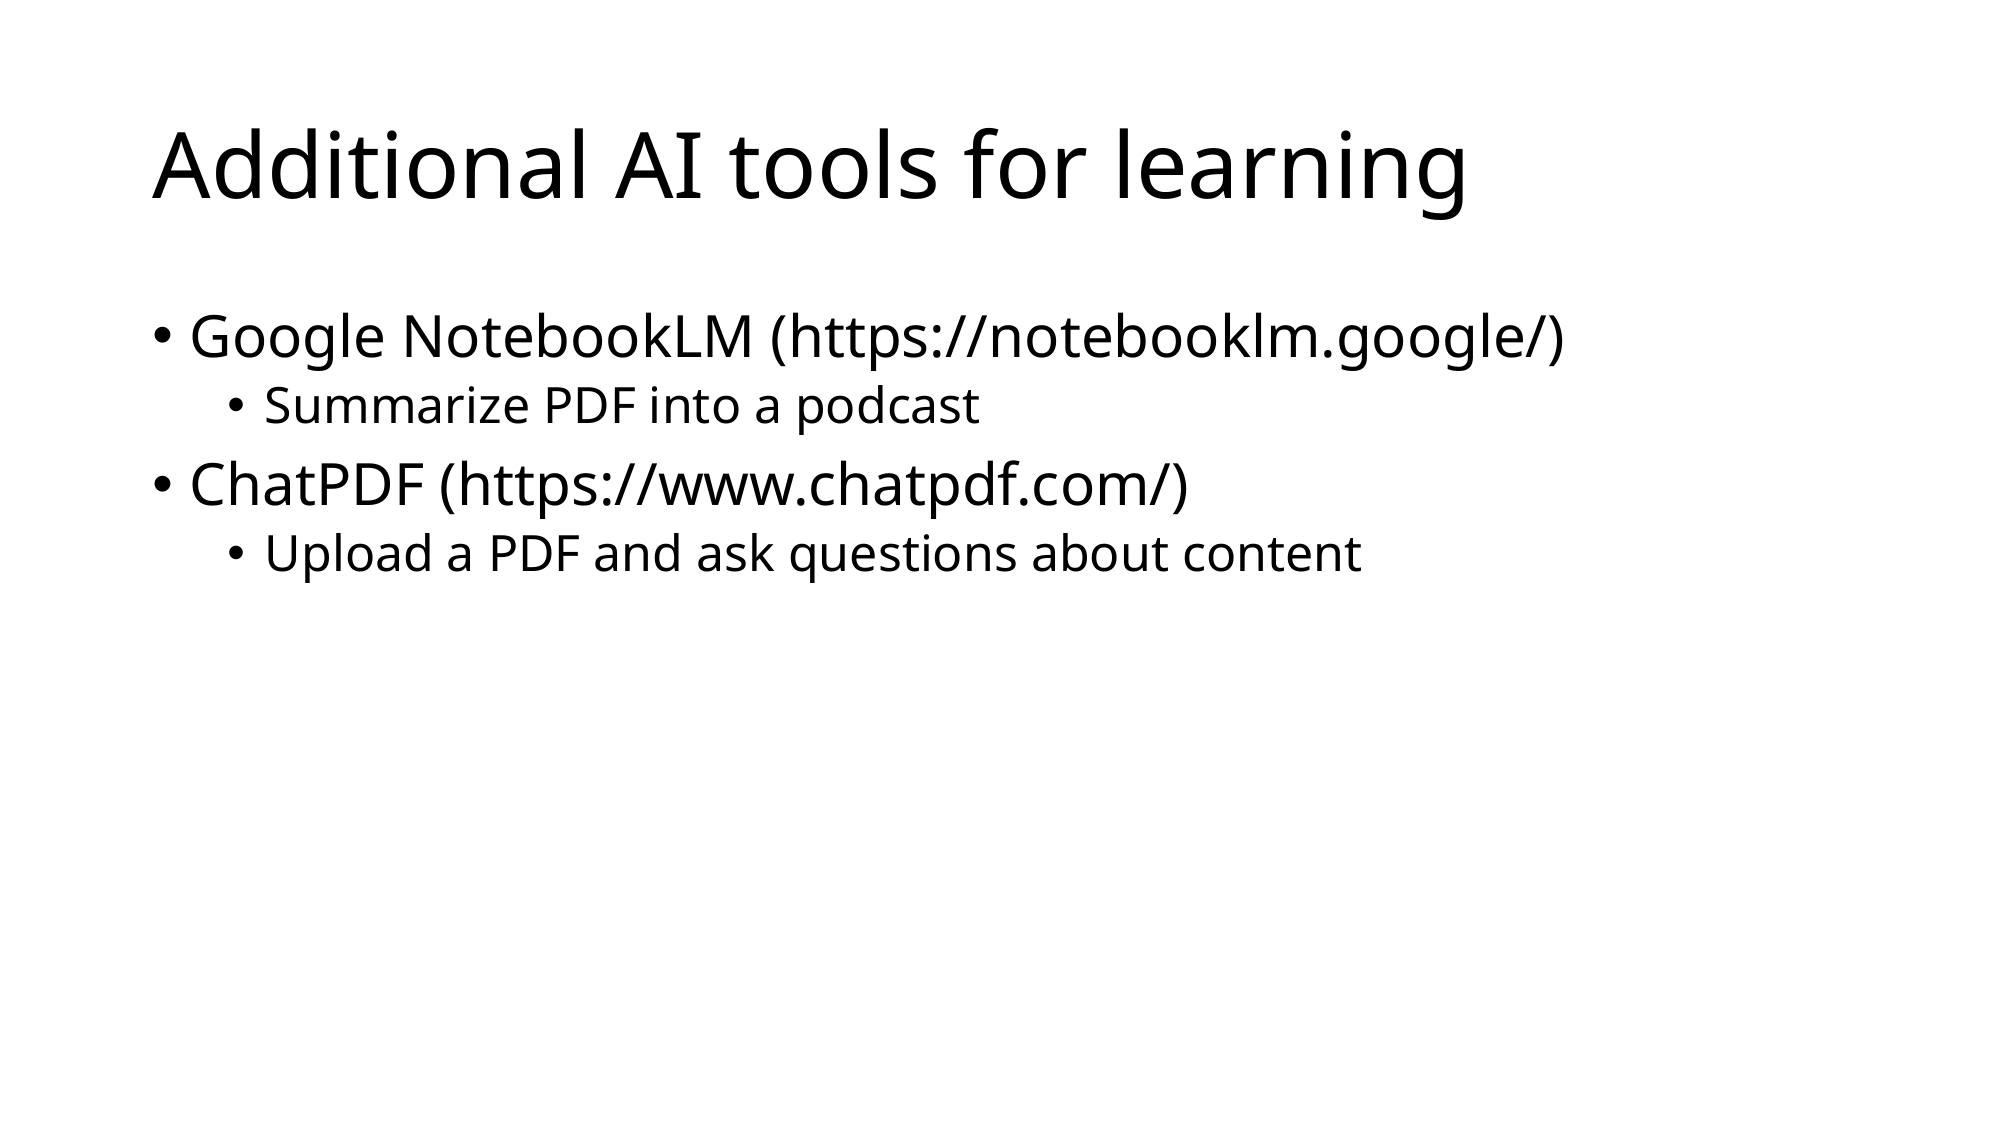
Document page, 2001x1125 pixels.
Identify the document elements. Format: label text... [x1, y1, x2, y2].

title Additional AI tools for learning [137, 59, 1863, 278]
list Google NotebookLM (https://notebooklm.google/) Summarize PDF into a podcast ChatPDF (https://www.chatpdf.com/) Upload a PDF and ask questions about content [137, 299, 1863, 1014]
